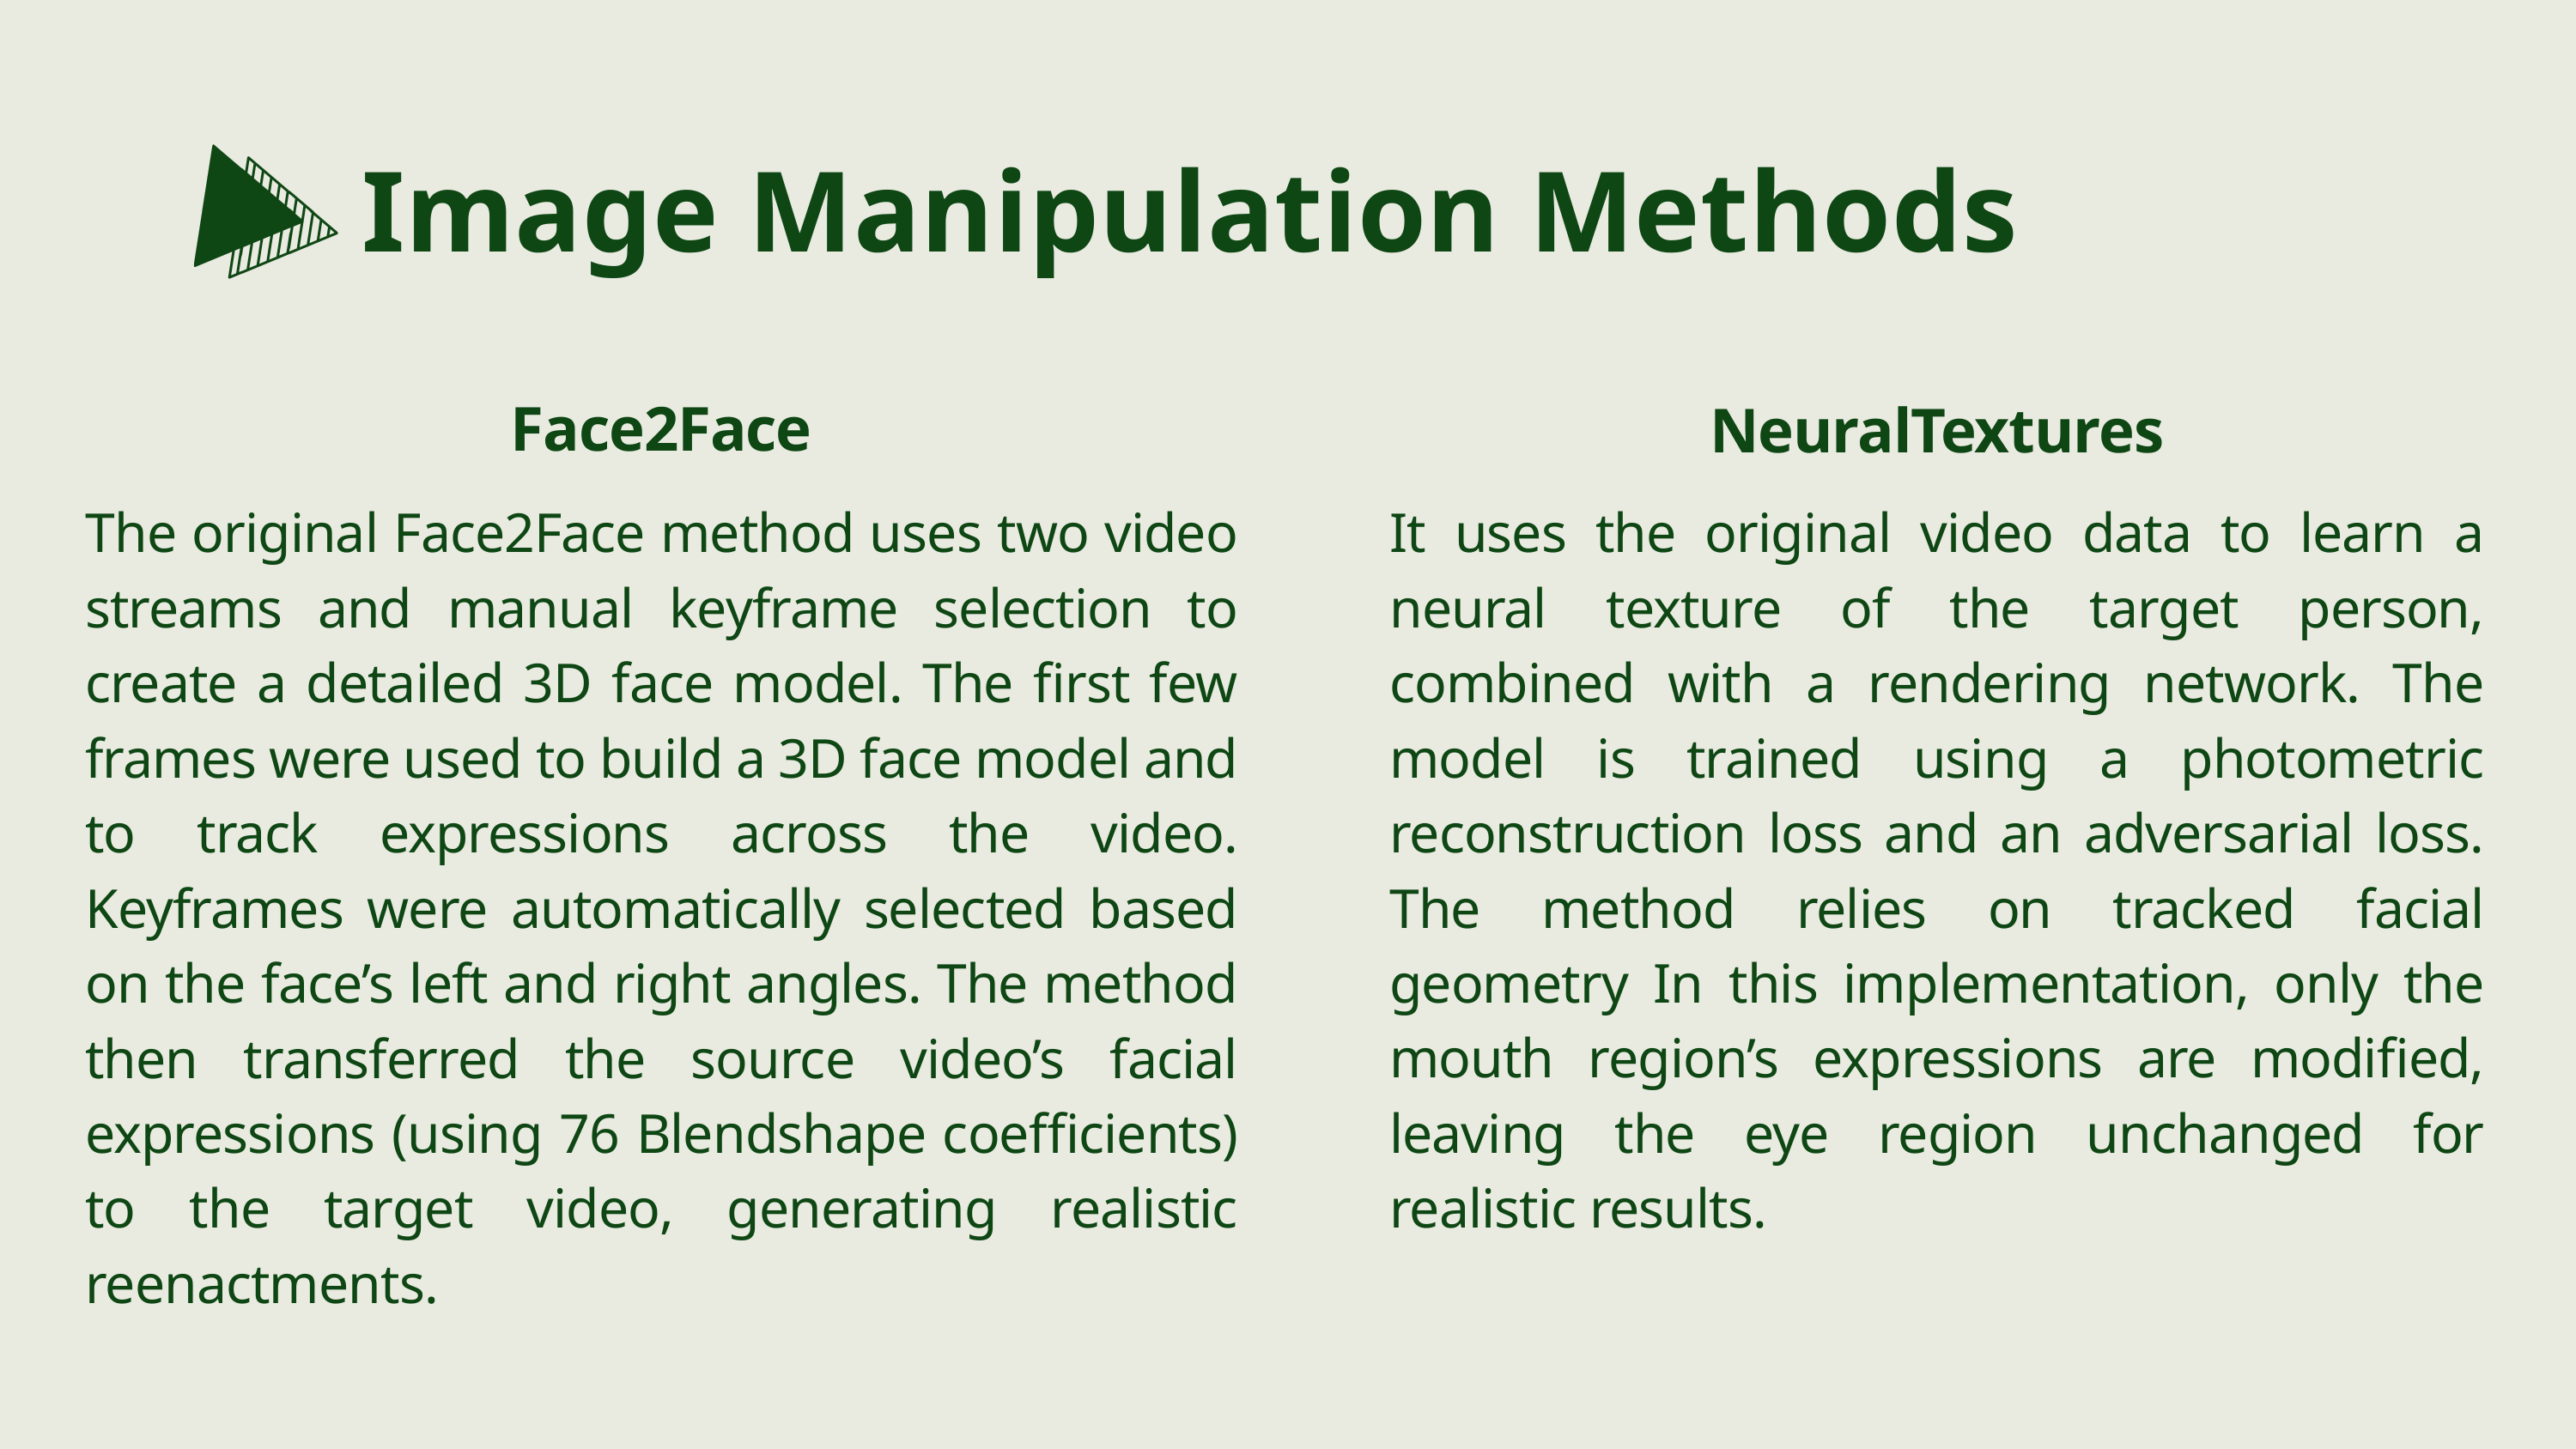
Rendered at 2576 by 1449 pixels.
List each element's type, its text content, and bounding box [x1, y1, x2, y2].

text_box It uses the original video data to learn a neural texture of the target person, combined with a rendering network. The model is trained using a photometric reconstruction loss and an adversarial loss. The method relies on tracked facial geometry In this implementation, only the mouth region’s expressions are modified, leaving the eye region unchanged for realistic results. [1389, 488, 2485, 1240]
text_box The original Face2Face method uses two video streams and manual keyframe selection to create a detailed 3D face model. The first few frames were used to build a 3D face model and to track expressions across the video. Keyframes were automatically selected based on the face’s left and right angles. The method then transferred the source video’s facial expressions (using 76 Blendshape coefficients) to the target video, generating realistic reenactments. [85, 488, 1238, 1314]
text_box Image Manipulation Methods [361, 152, 2432, 275]
text_box Face2Face [85, 378, 1238, 464]
text_box [193, 144, 338, 279]
text_box NeuralTextures [1389, 379, 2485, 465]
